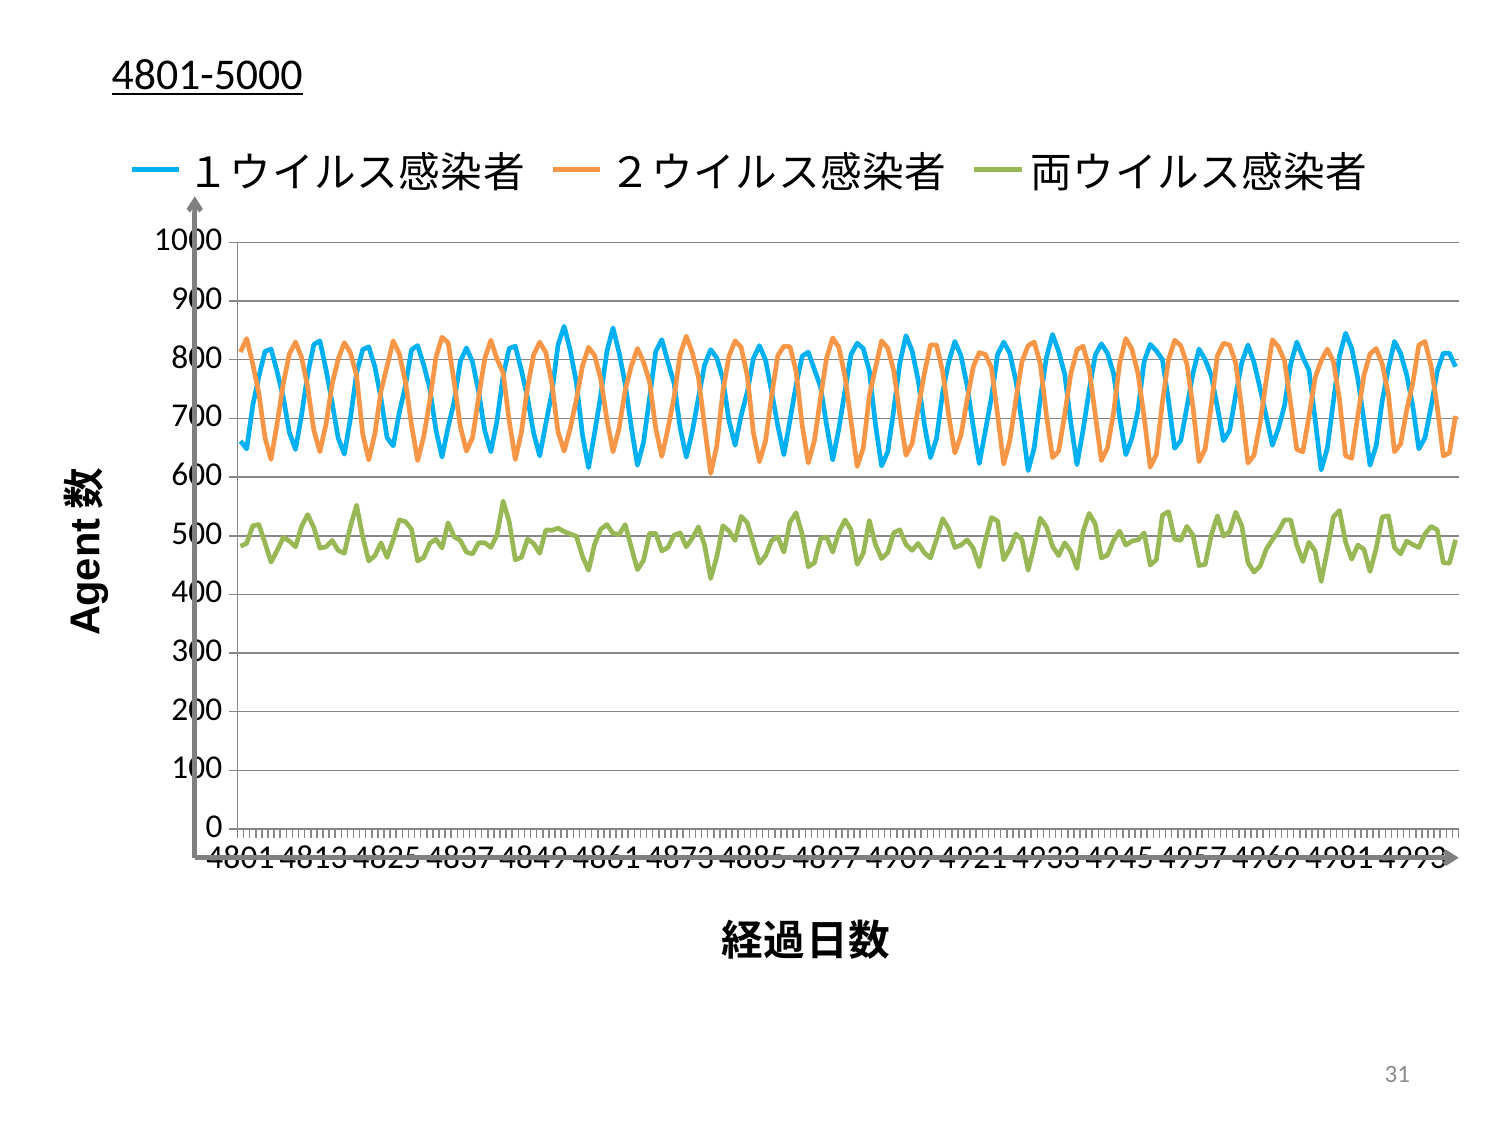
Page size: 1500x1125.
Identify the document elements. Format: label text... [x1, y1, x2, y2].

text_box 4801-5000 [0, 38, 469, 107]
chart [11, 119, 1489, 1006]
slide_number 31 [1074, 1042, 1425, 1103]
